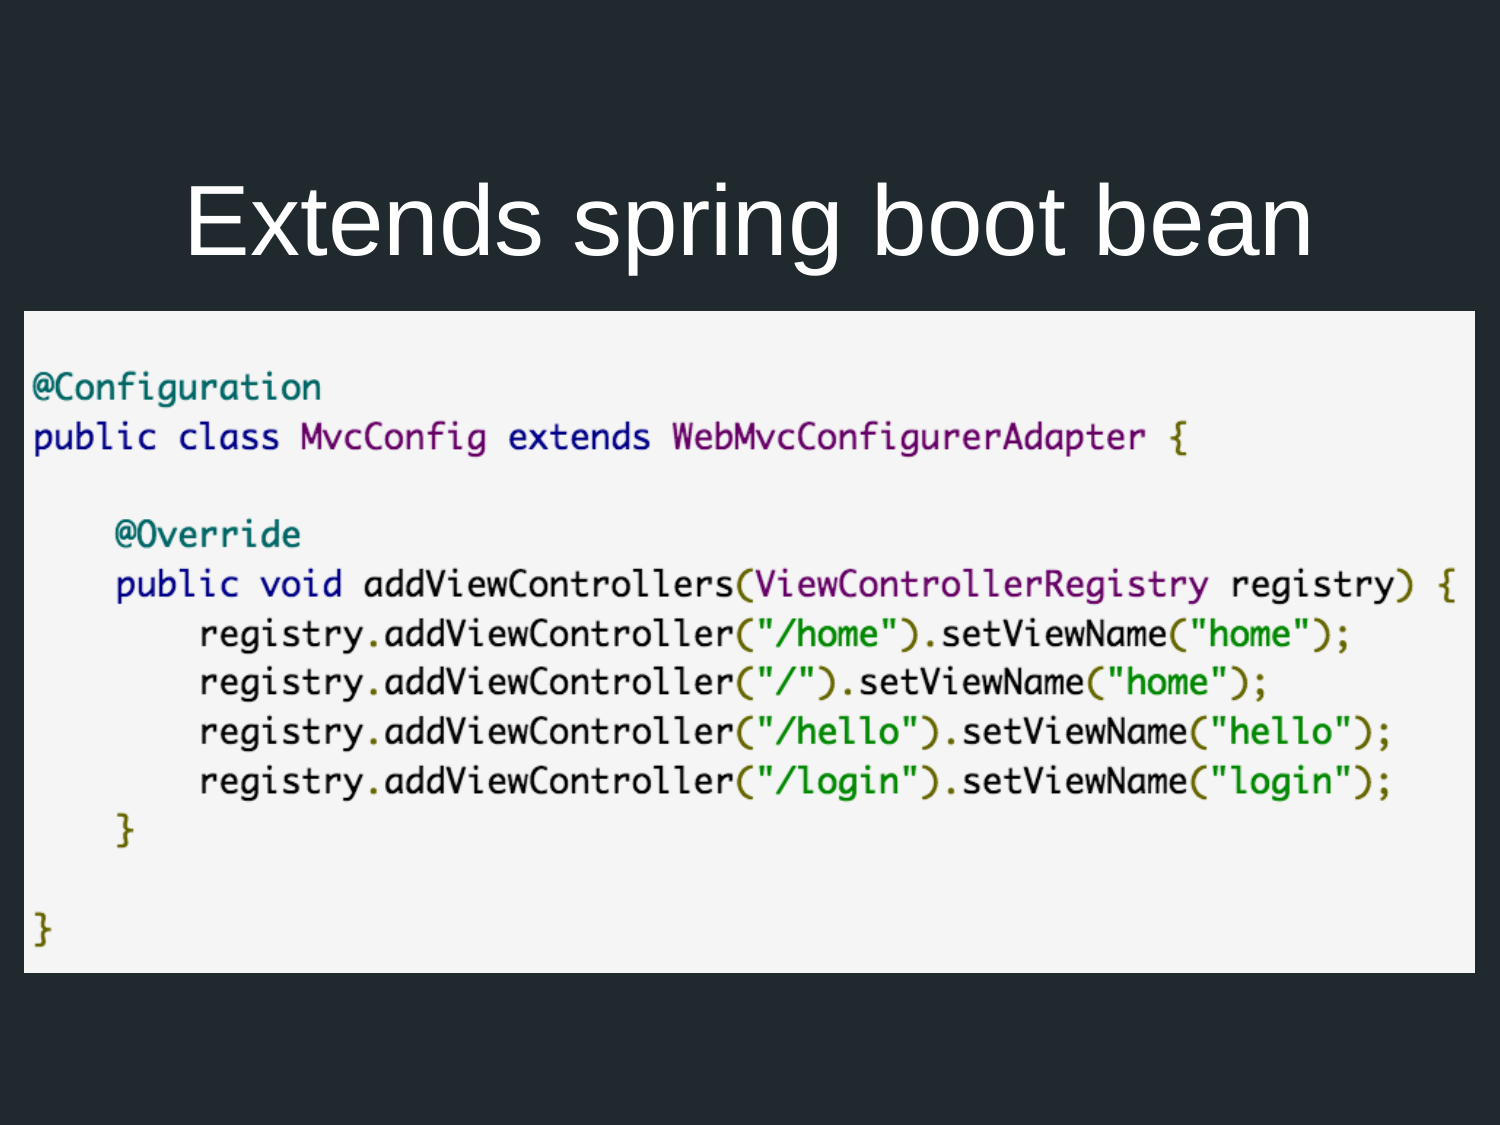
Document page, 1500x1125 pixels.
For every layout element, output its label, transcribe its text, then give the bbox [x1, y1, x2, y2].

picture [24, 311, 1476, 974]
text_box Extends spring boot bean [86, 84, 1414, 287]
